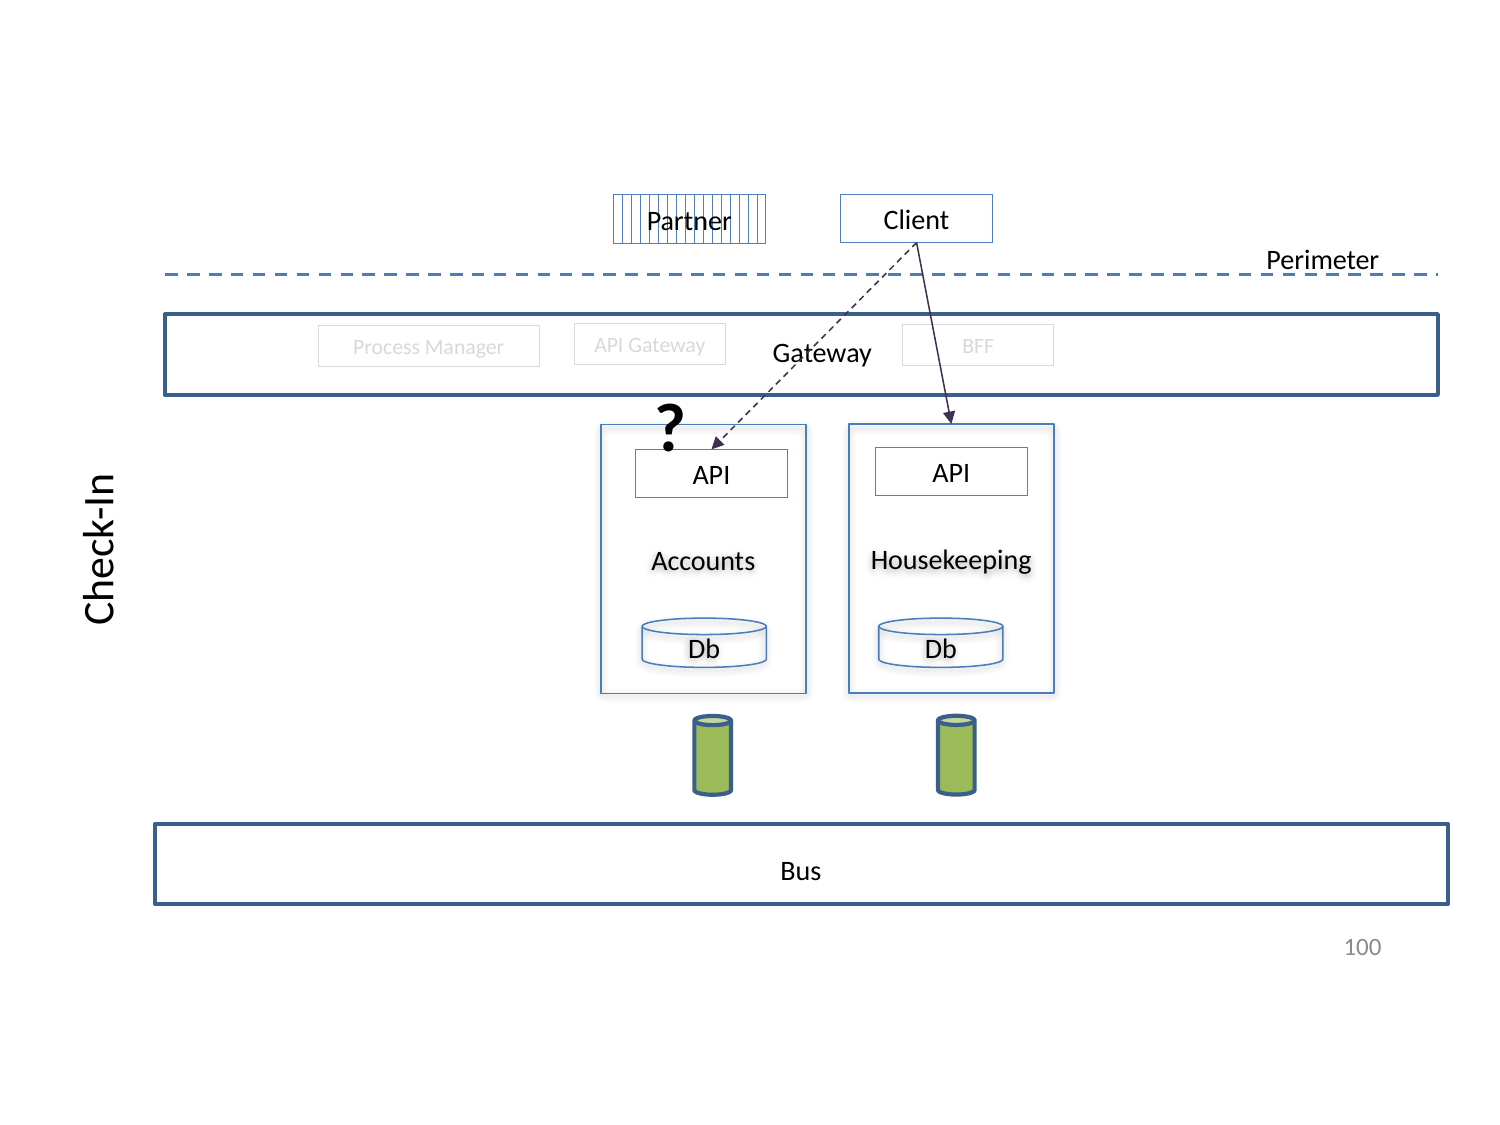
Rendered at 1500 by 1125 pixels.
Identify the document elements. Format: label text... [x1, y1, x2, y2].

text_box BFF [955, 324, 1054, 366]
text_box [163, 312, 706, 397]
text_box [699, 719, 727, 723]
text_box API [635, 449, 788, 498]
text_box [711, 243, 917, 450]
text_box API [875, 447, 1028, 496]
text_box Perimeter [1235, 234, 1411, 274]
text_box API Gateway [574, 323, 706, 365]
text_box Check-In [62, 319, 130, 780]
text_box [935, 713, 977, 797]
text_box Db [641, 617, 768, 669]
text_box Housekeeping [848, 423, 1055, 694]
text_box Partner [613, 194, 766, 244]
text_box [153, 822, 1450, 906]
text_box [919, 243, 952, 425]
text_box Db [877, 617, 1004, 669]
slide_number 100 [1059, 922, 1397, 968]
text_box Process Manager [318, 325, 540, 367]
text_box [692, 713, 734, 797]
text_box Bus [765, 845, 837, 894]
text_box Client [840, 194, 993, 243]
text_box [955, 312, 1440, 397]
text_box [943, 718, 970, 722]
text_box Accounts [600, 424, 807, 694]
text_box ? [639, 375, 685, 473]
